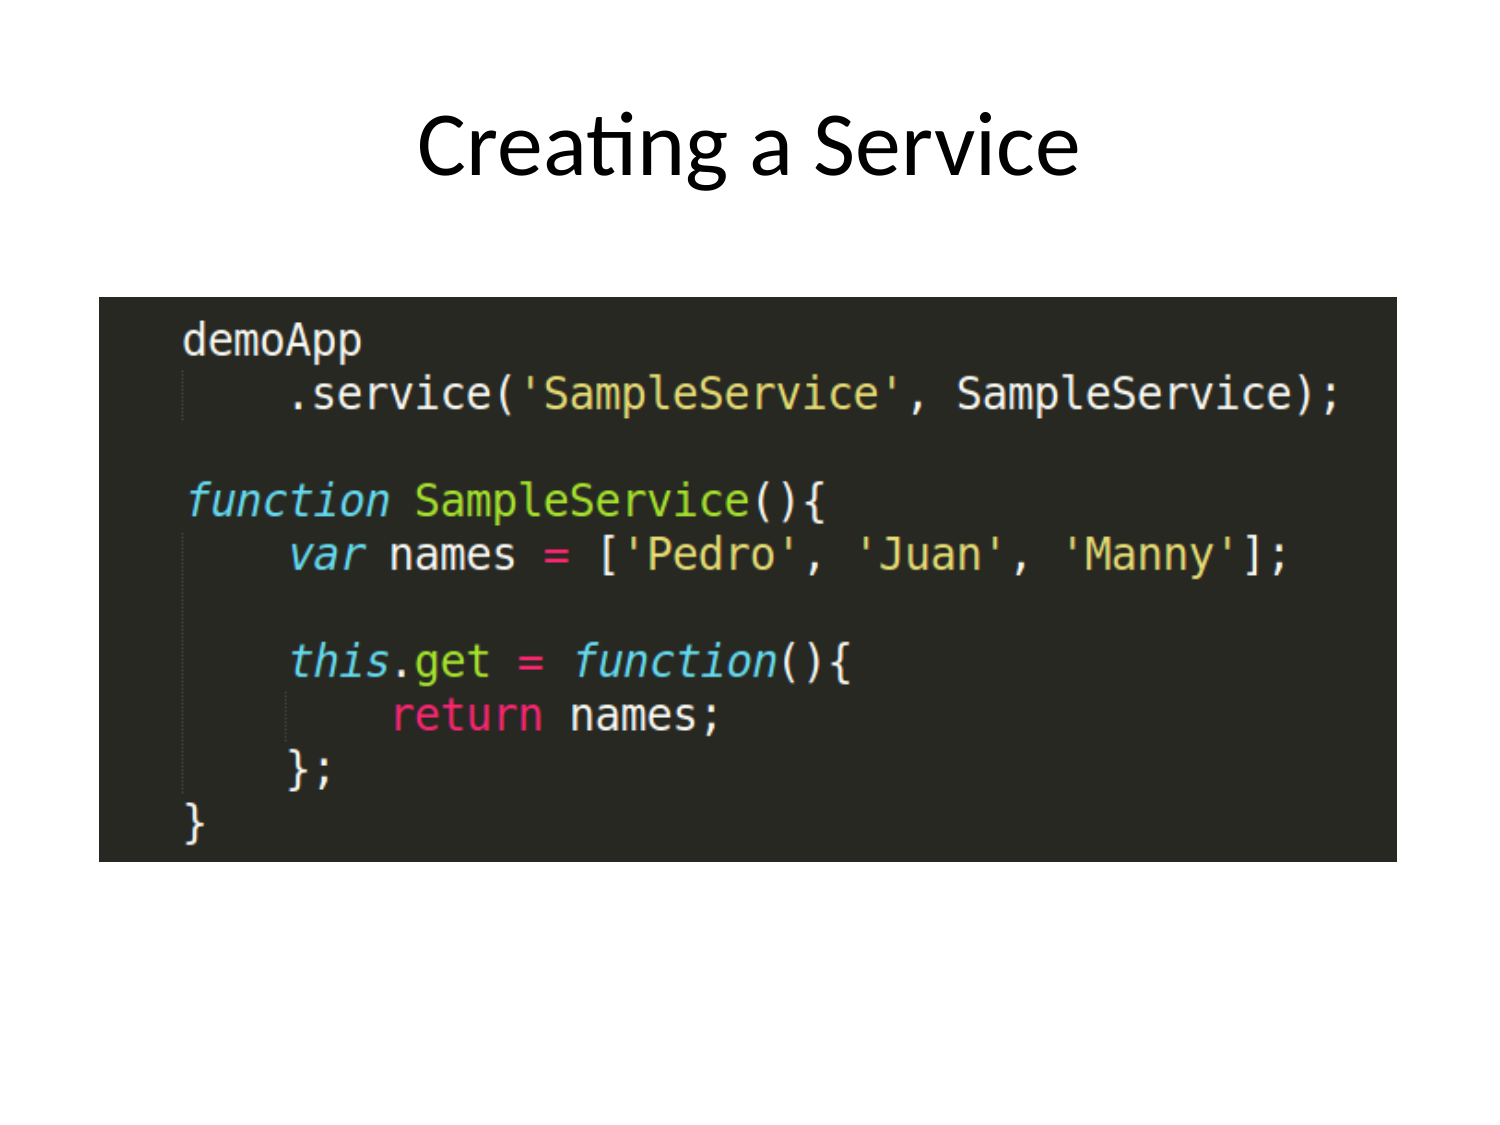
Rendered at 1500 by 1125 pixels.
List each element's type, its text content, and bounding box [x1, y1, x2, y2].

title Creating a Service [75, 45, 1425, 233]
picture [99, 297, 1398, 862]
